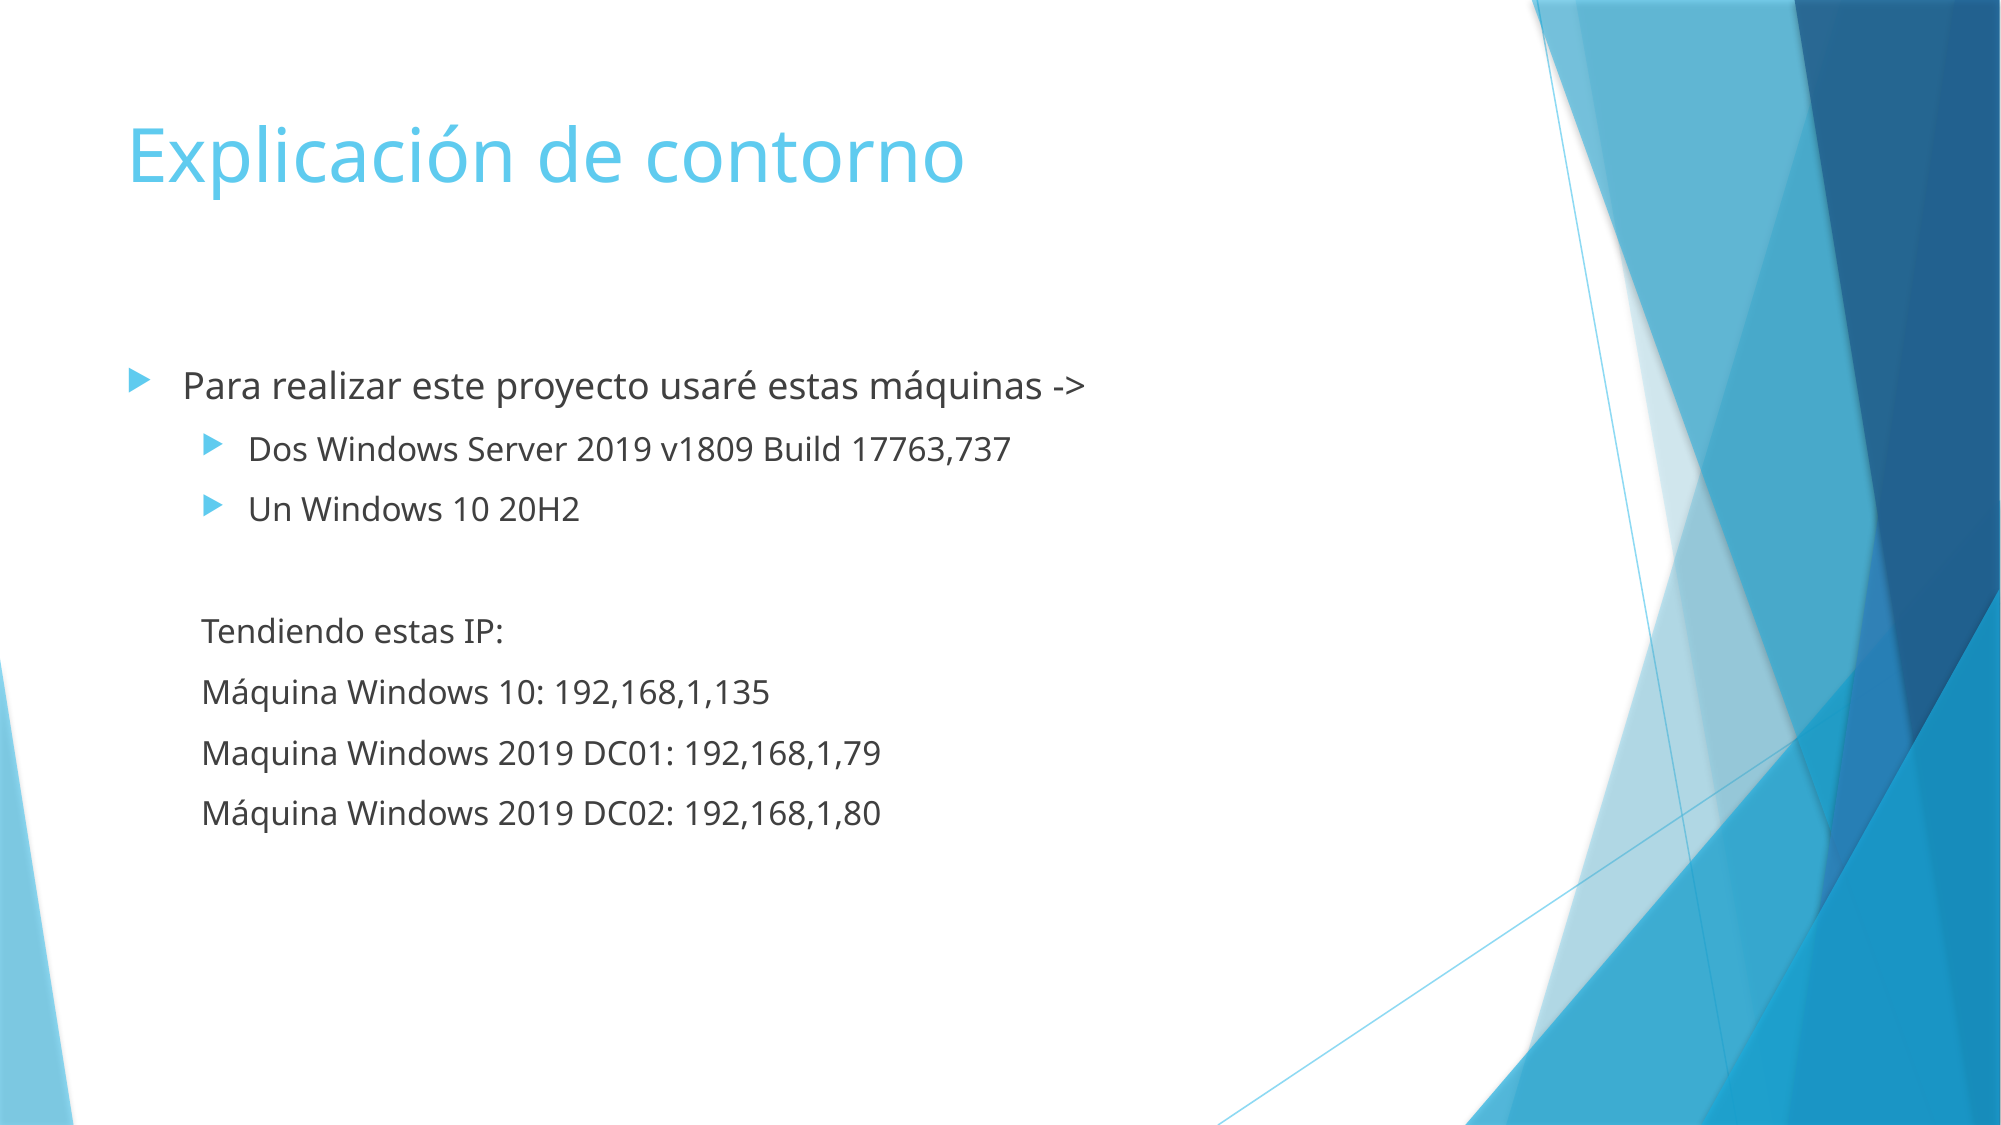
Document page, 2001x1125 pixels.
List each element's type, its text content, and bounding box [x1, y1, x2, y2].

list Para realizar este proyecto usaré estas máquinas -> Dos Windows Server 2019 v1809 Build 17763,737 Un Windows 10 20H2 Tendiendo estas IP: Máquina Windows 10: 192,168,1,135 Maquina Windows 2019 DC01: 192,168,1,79 Máquina Windows 2019 DC02: 192,168,1,80 [111, 354, 1522, 992]
title Explicación de contorno [111, 99, 1522, 317]
